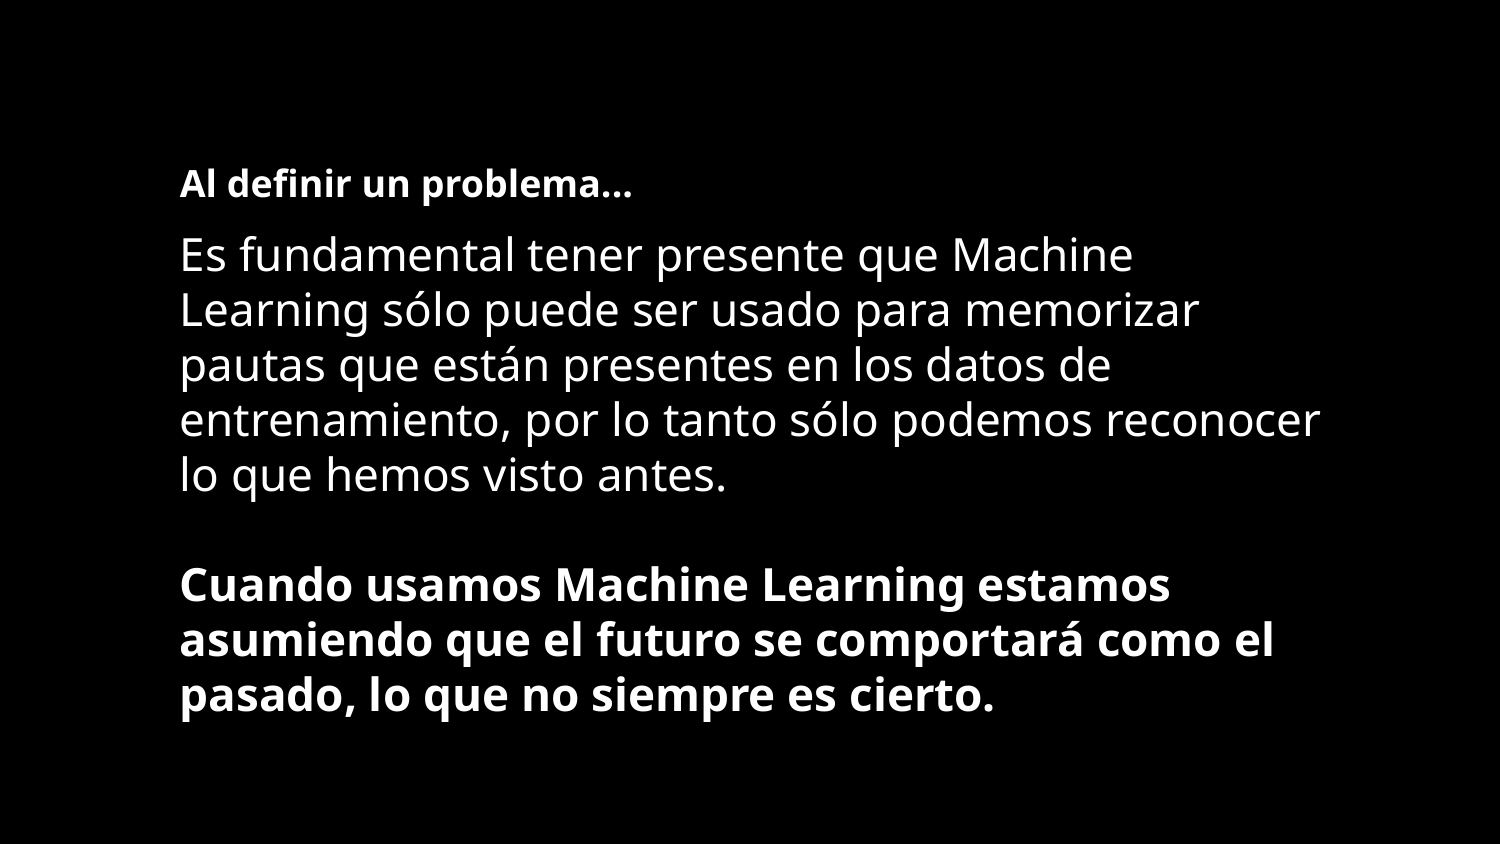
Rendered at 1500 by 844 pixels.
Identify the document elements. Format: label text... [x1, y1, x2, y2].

text_box Al definir un problema... Es fundamental tener presente que Machine Learning sólo puede ser usado para memorizar pautas que están presentes en los datos de entrenamiento, por lo tanto sólo podemos reconocer lo que hemos visto antes. Cuando usamos Machine Learning estamos asumiendo que el futuro se comportará como el pasado, lo que no siempre es cierto. [164, 144, 1353, 373]
